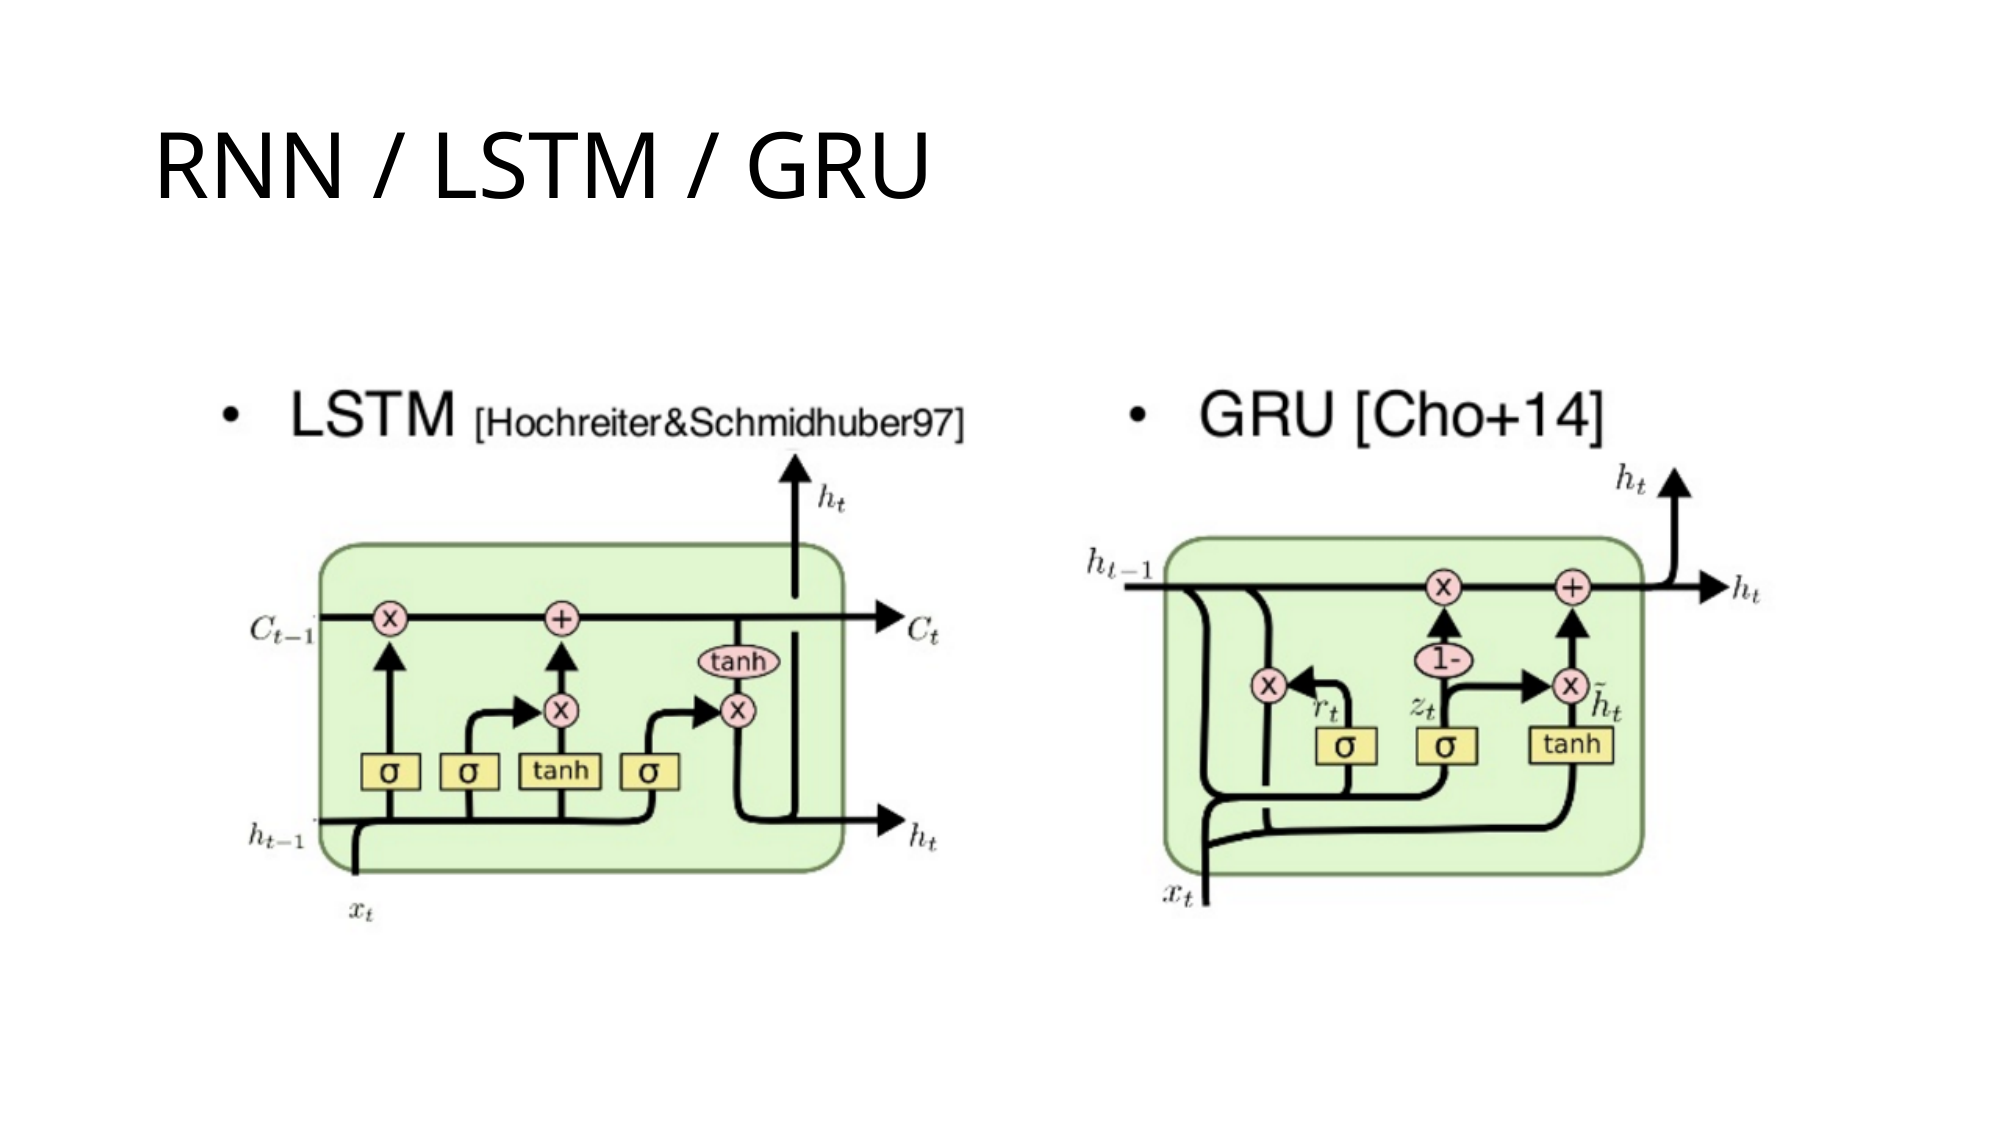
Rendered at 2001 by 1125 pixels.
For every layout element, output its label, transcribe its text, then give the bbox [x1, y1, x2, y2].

title RNN / LSTM / GRU [137, 59, 1863, 278]
picture [212, 365, 1788, 947]
